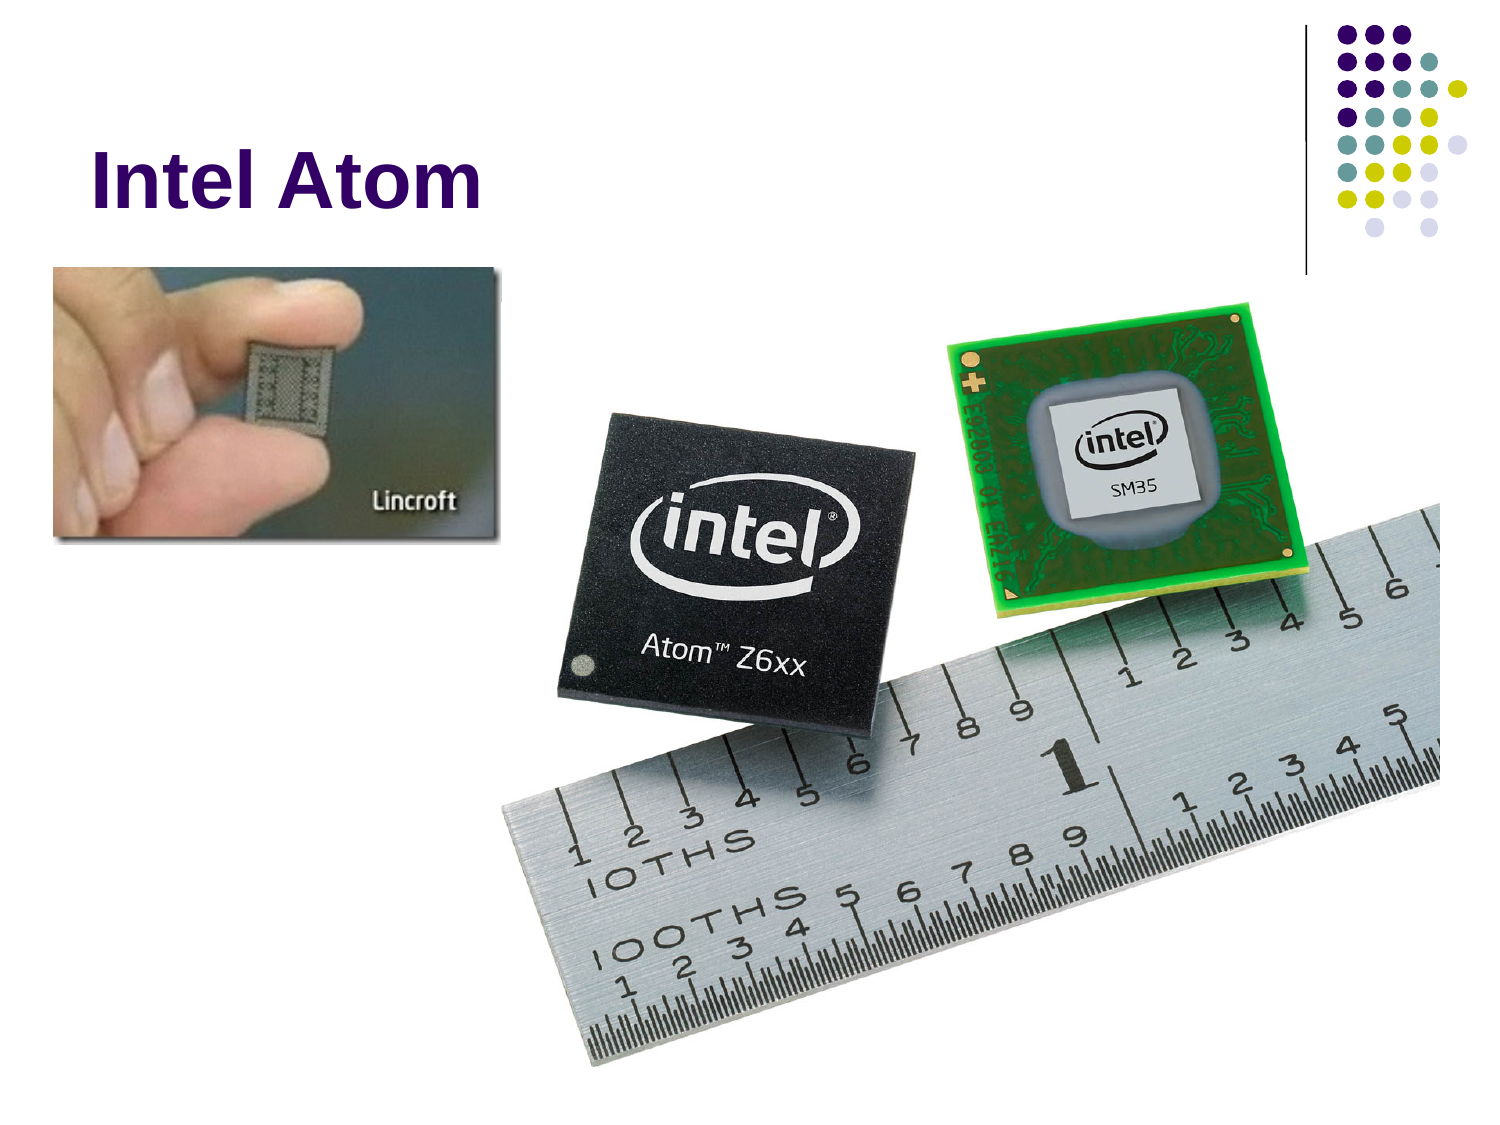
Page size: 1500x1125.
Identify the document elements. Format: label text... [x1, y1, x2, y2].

picture [52, 266, 1440, 1067]
title Intel Atom [75, 20, 1313, 233]
